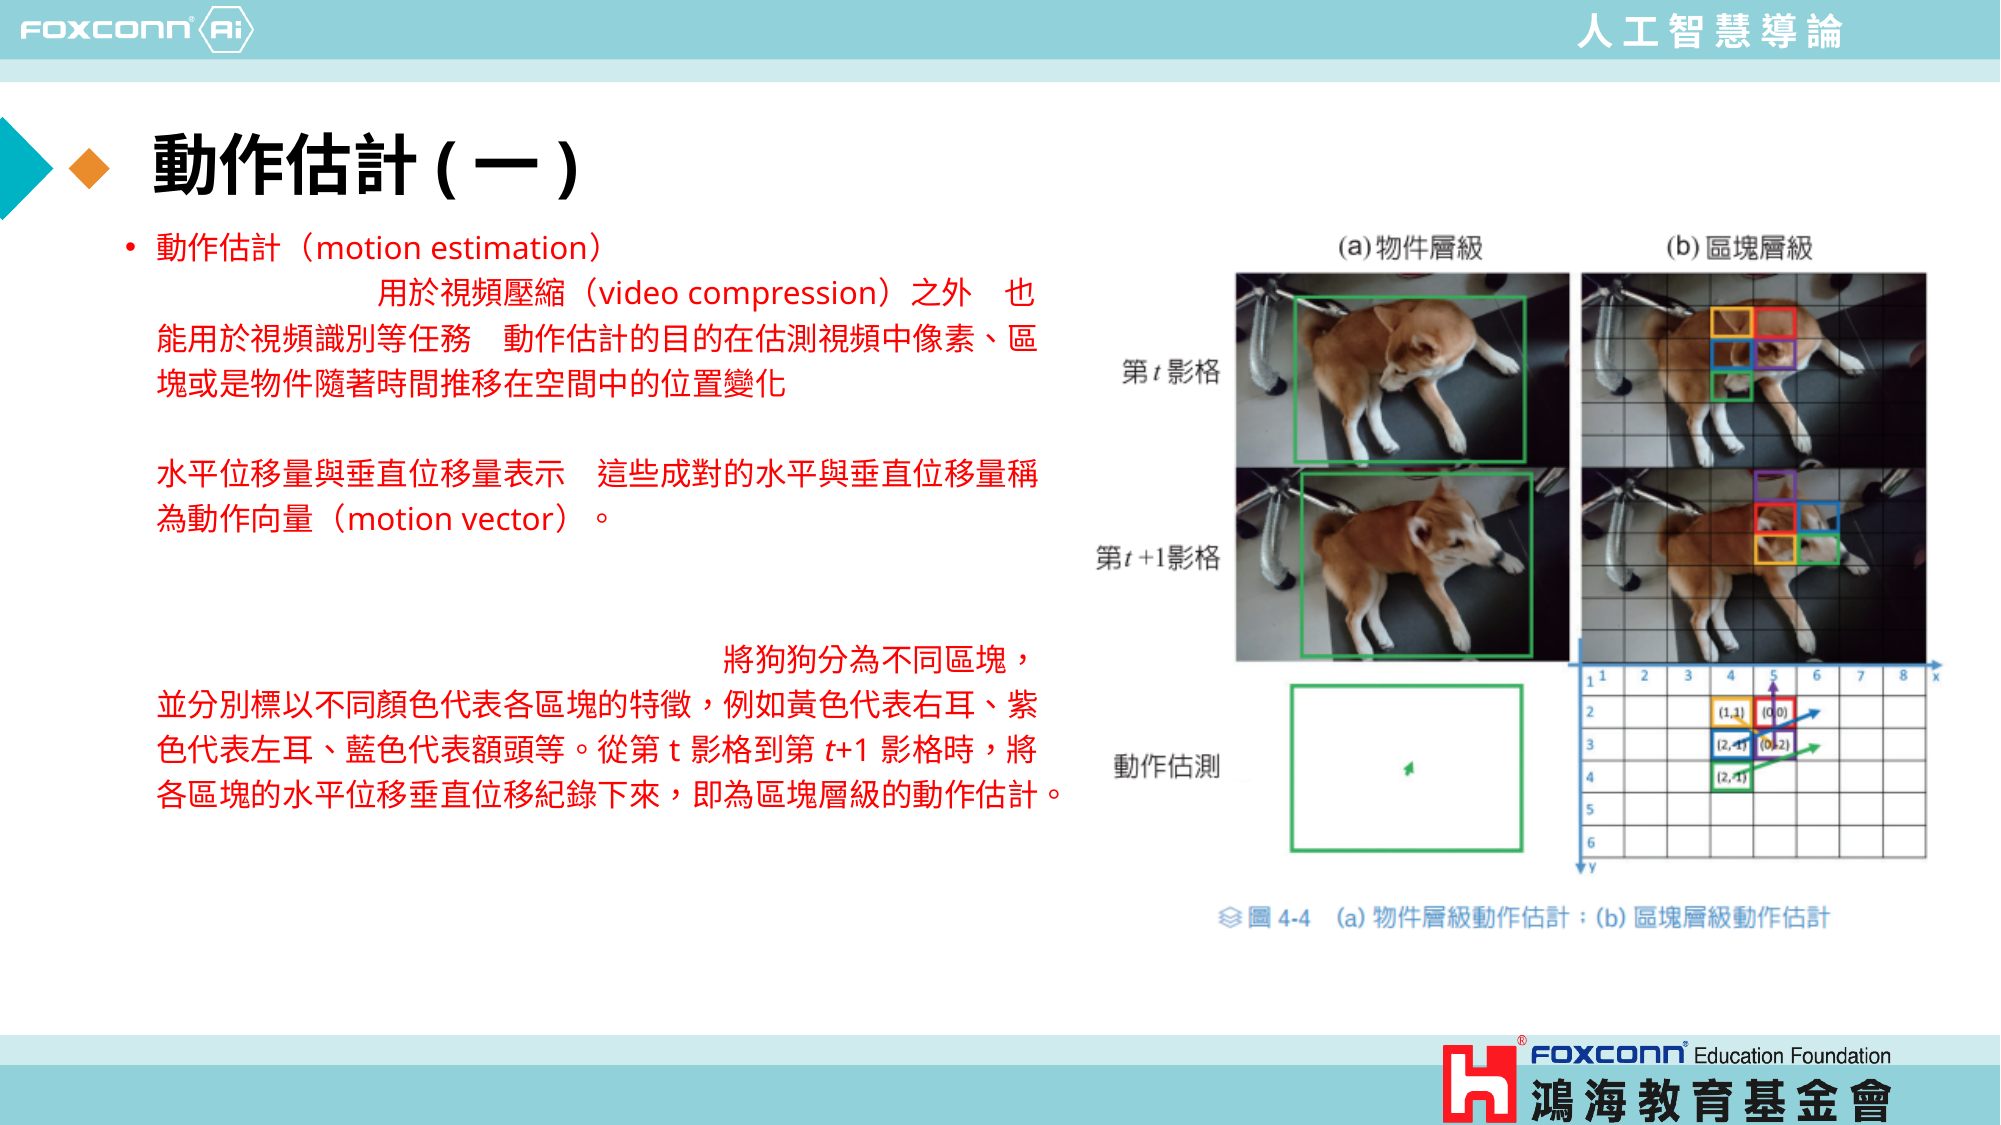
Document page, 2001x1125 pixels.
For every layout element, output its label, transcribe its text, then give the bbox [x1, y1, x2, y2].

picture [1091, 227, 1953, 933]
picture [1443, 1035, 1891, 1123]
title 動作估計(一) [137, 124, 1863, 213]
picture [21, 6, 254, 53]
list 動作估計（motion estimation）是提取視頻中重要資訊最常使用的方法，除了用於視頻壓縮（video compression）之外，也能用於視頻識別等任務。動作估計的目的在估測視頻中像素、區塊或是物件隨著時間推移在空間中的位置變化。因此，動作估計的結果可以使用該像素、區塊或是物件在兩相鄰時間取樣點間的水平位移量與垂直位移量表示，這些成對的水平與垂直位移量稱為動作向量（motion vector）。 如圖 4-4(a)，把影格中的狗當作物件，選取物件範圍（如圖中的綠色方框），從第t 影格到第 t+1 影格狗狗的動作做動作估計，即為物件層級的動作估計。如圖 4-4(b)，將狗狗分為不同區塊，並分別標以不同顏色代表各區塊的特徵，例如黃色代表右耳、紫色代表左耳、藍色代表額頭等。從第 t 影格到第 t+1 影格時，將各區塊的水平位移垂直位移紀錄下來，即為區塊層級的動作估計。 [110, 213, 1063, 1011]
